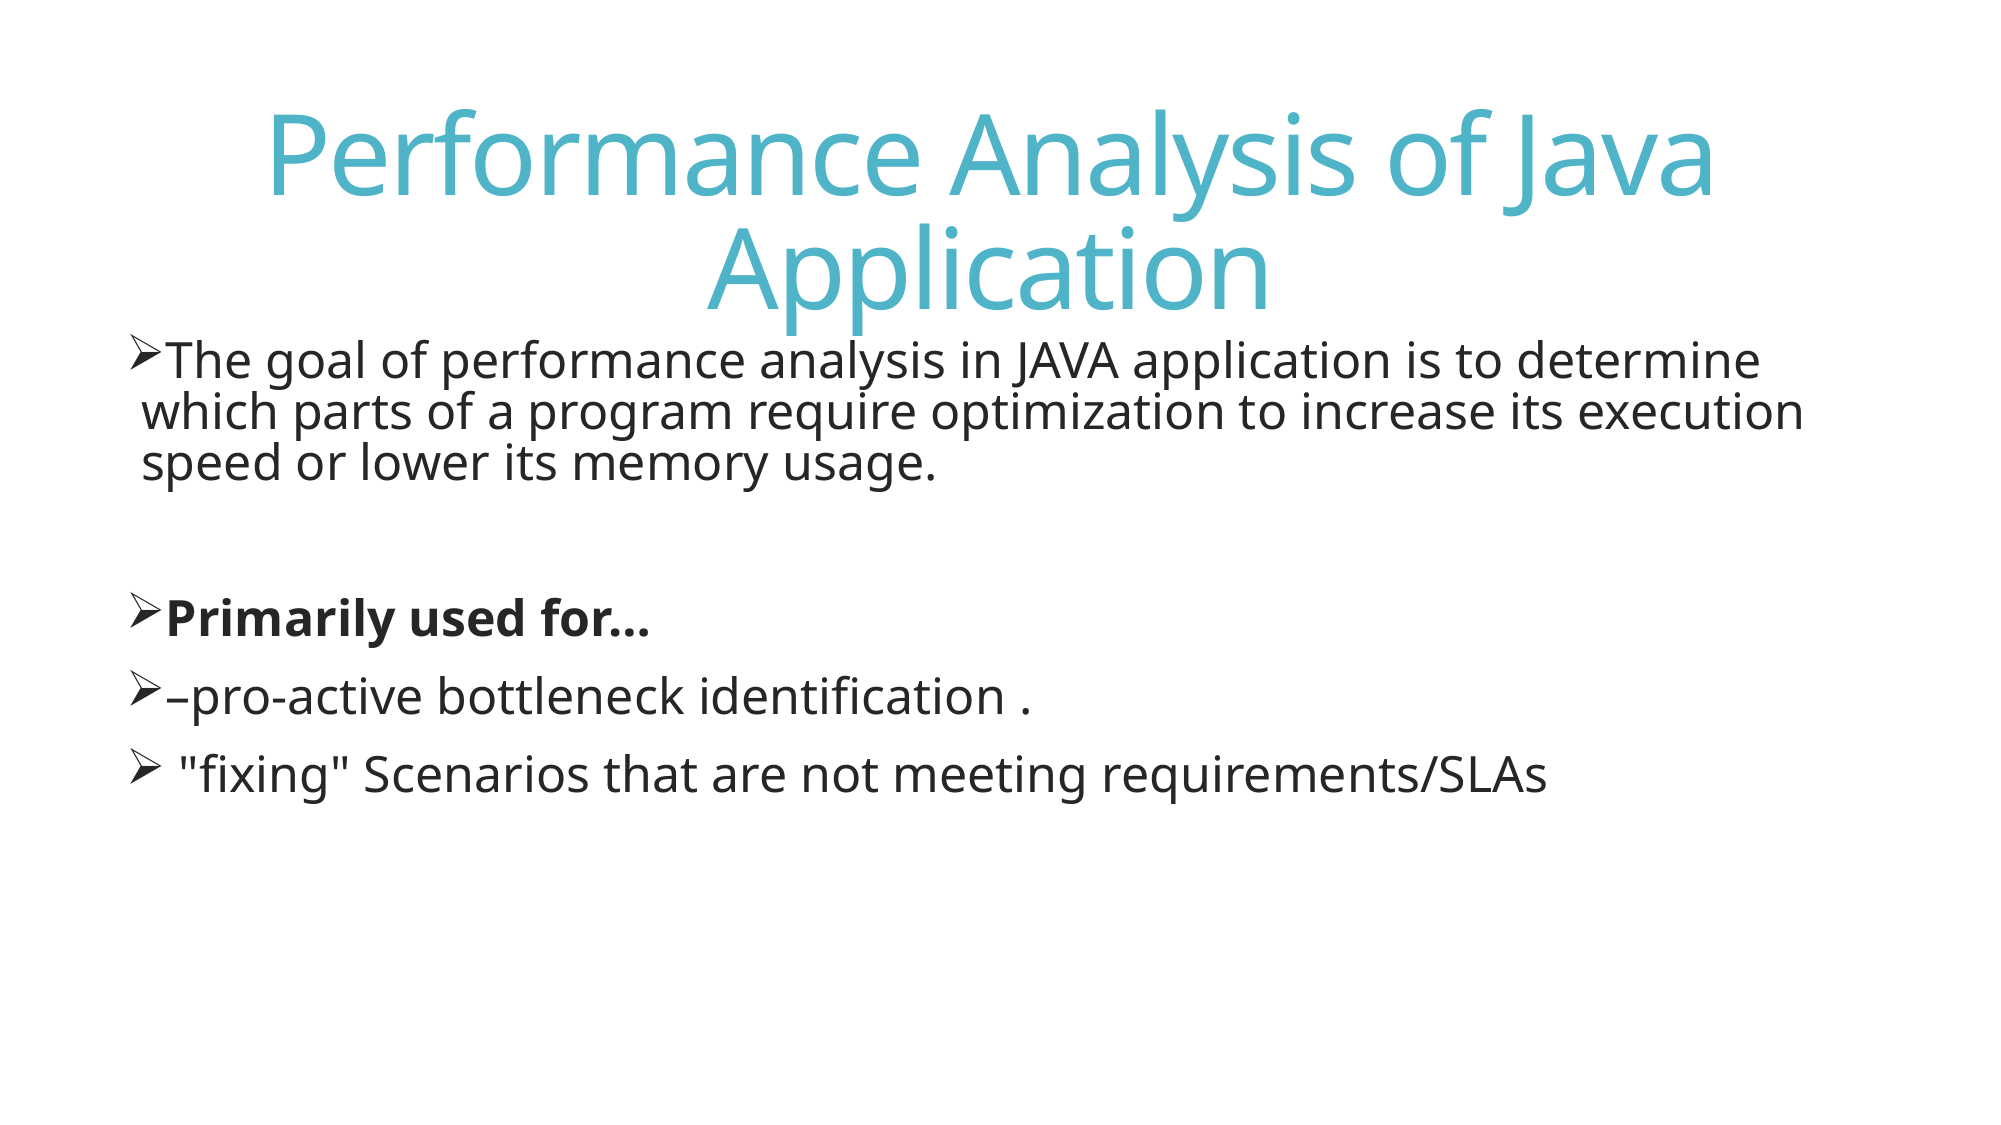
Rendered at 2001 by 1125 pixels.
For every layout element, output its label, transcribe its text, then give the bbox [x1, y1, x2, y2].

title Performance Analysis of Java Application [107, 81, 1875, 354]
list The goal of performance analysis in JAVA application is to determine which parts of a program require optimization to increase its execution speed or lower its memory usage. Primarily used for… –pro-active bottleneck identification . "fixing" Scenarios that are not meeting requirements/SLAs [111, 329, 1876, 948]
